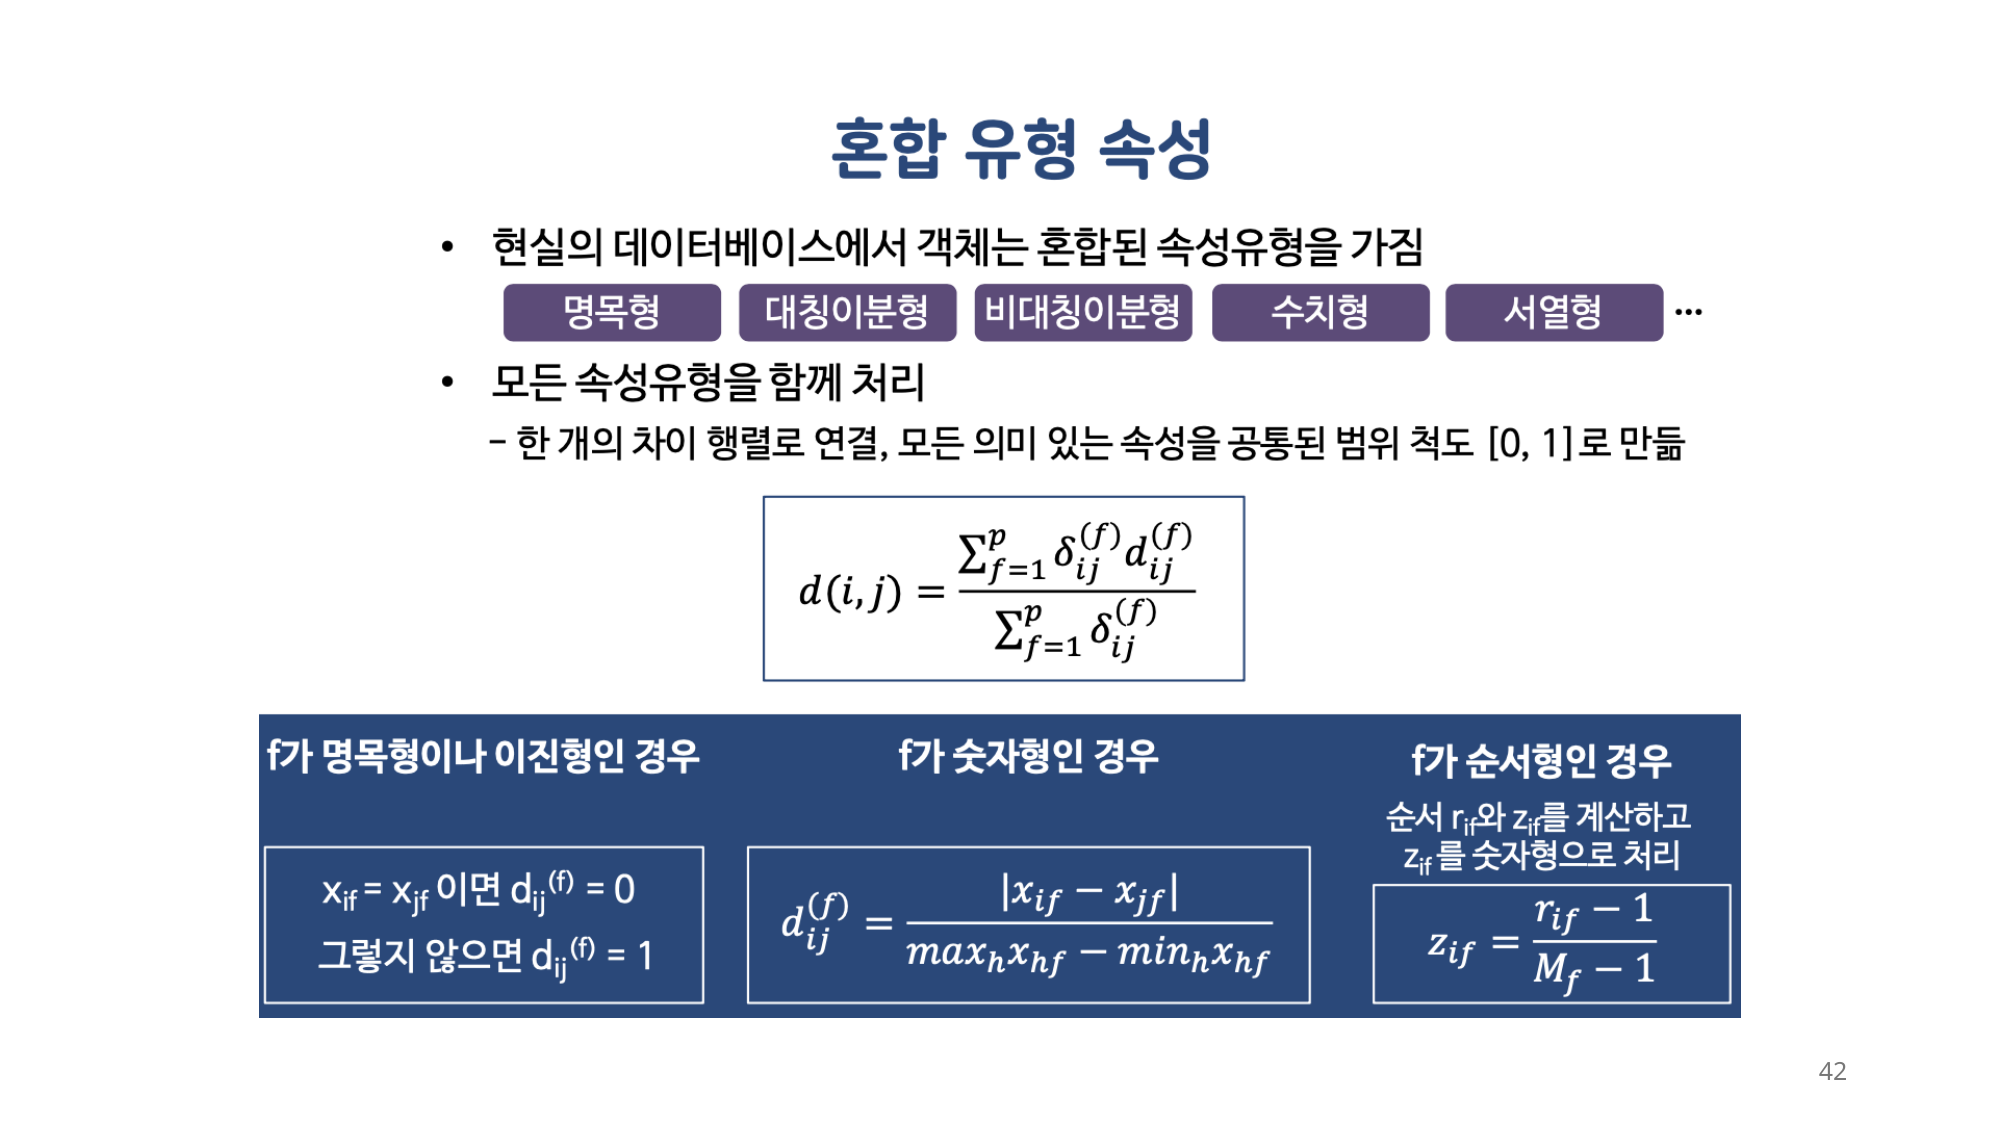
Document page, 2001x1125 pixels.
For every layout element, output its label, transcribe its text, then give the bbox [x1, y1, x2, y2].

picture [259, 106, 1741, 1019]
slide_number 42 [1412, 1042, 1863, 1103]
